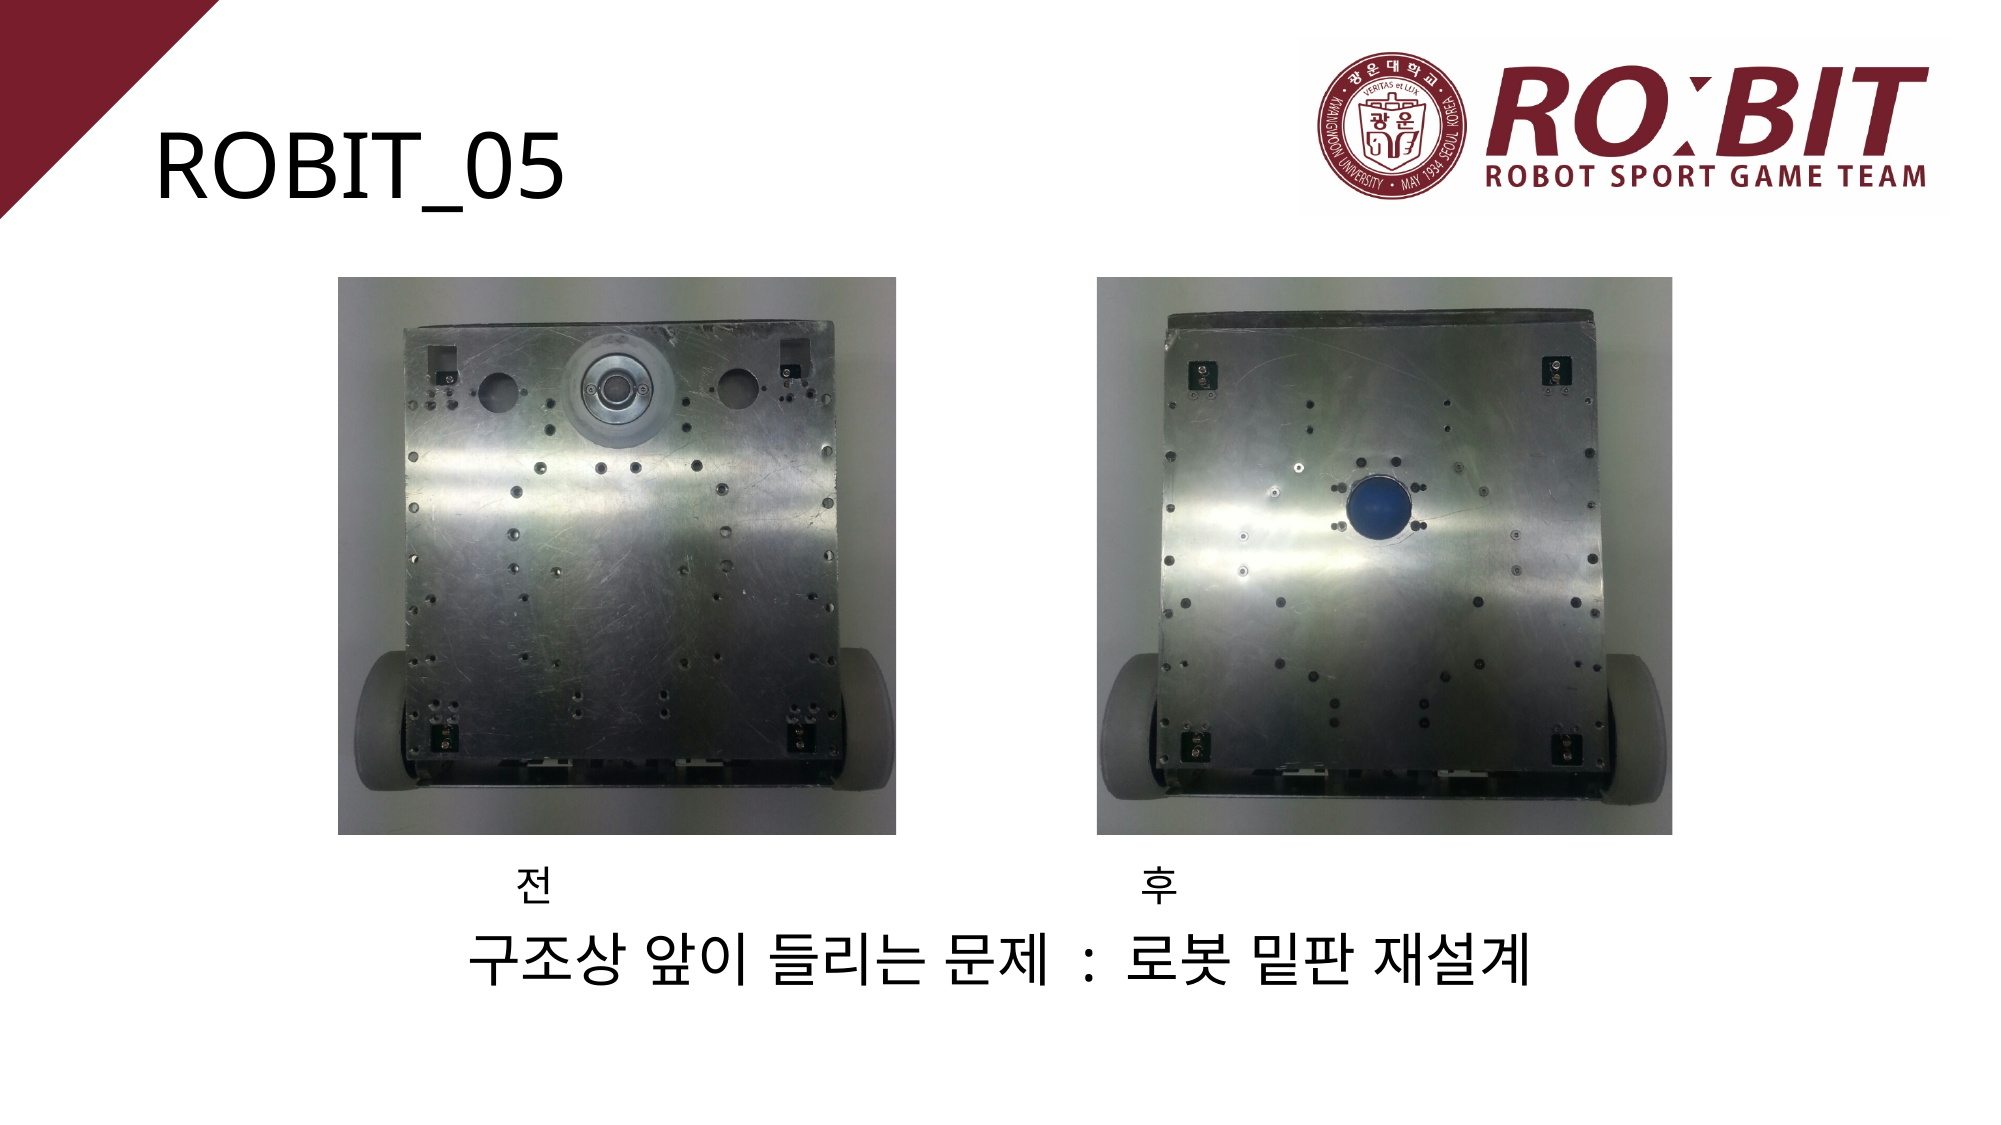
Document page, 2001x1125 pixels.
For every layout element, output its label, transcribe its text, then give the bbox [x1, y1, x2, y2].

list 전 후 구조상 앞이 들리는 문제 : 로봇 밑판 재설계 [137, 858, 1863, 1033]
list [338, 277, 897, 835]
picture [1299, 37, 1950, 215]
title ROBIT_05 [137, 59, 1863, 278]
picture [1096, 277, 1673, 835]
